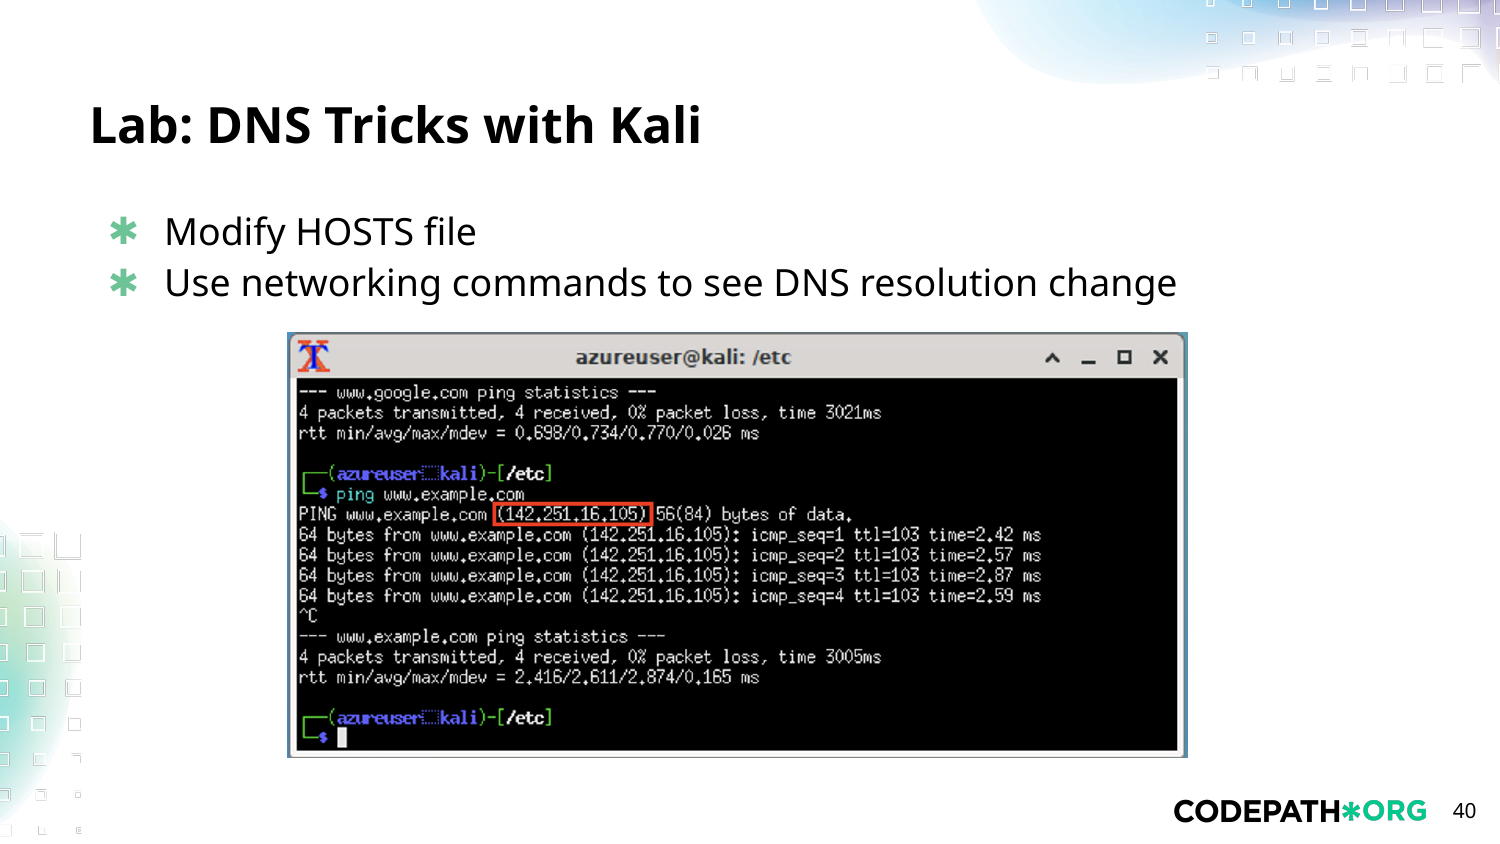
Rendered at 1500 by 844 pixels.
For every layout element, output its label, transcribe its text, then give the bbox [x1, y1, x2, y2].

picture [0, 451, 166, 844]
title Lab: DNS Tricks with Kali [74, 78, 1426, 173]
slide_number ‹#› [1401, 786, 1492, 837]
picture [287, 332, 1189, 759]
list Modify HOSTS file Use networking commands to see DNS resolution change [74, 185, 1426, 758]
picture [950, 0, 1500, 96]
picture [1173, 799, 1401, 823]
